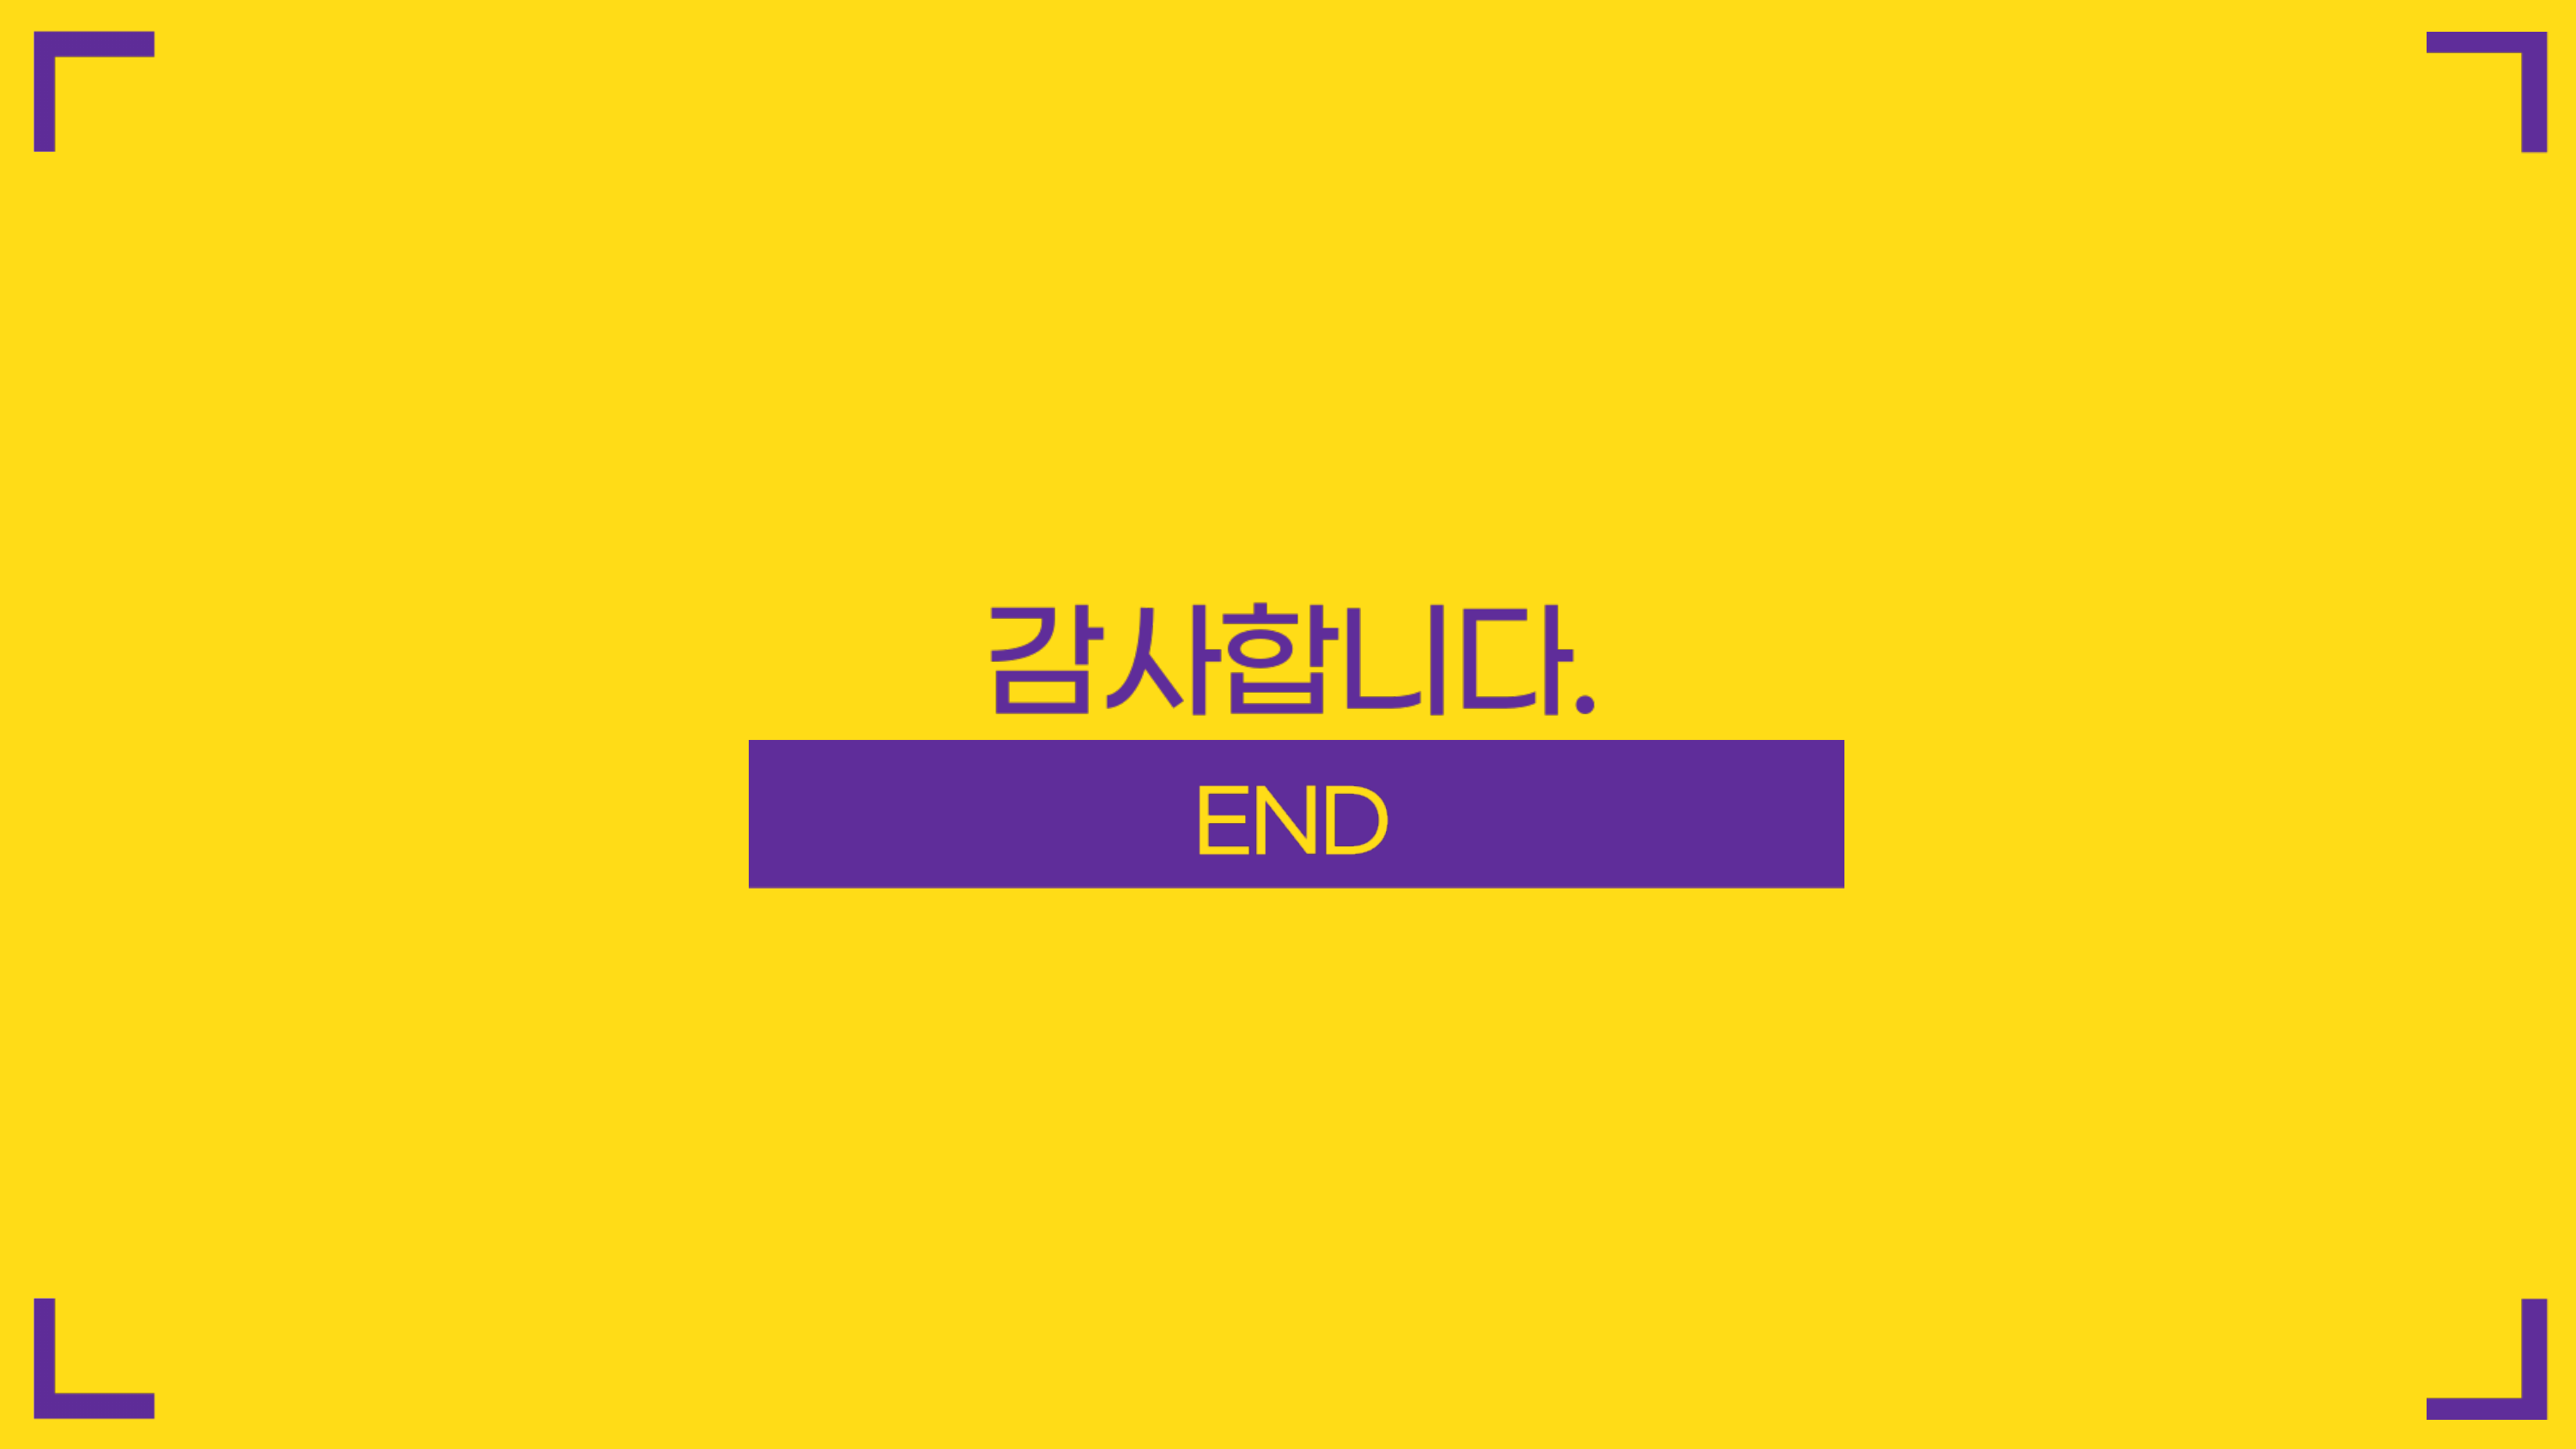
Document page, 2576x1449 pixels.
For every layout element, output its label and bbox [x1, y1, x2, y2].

text_box [2427, 1298, 2549, 1420]
text_box [2427, 32, 2549, 154]
text_box [33, 1298, 155, 1420]
text_box [33, 30, 155, 152]
text_box [749, 783, 762, 888]
picture [665, 538, 1655, 894]
text_box [1431, 740, 1844, 888]
